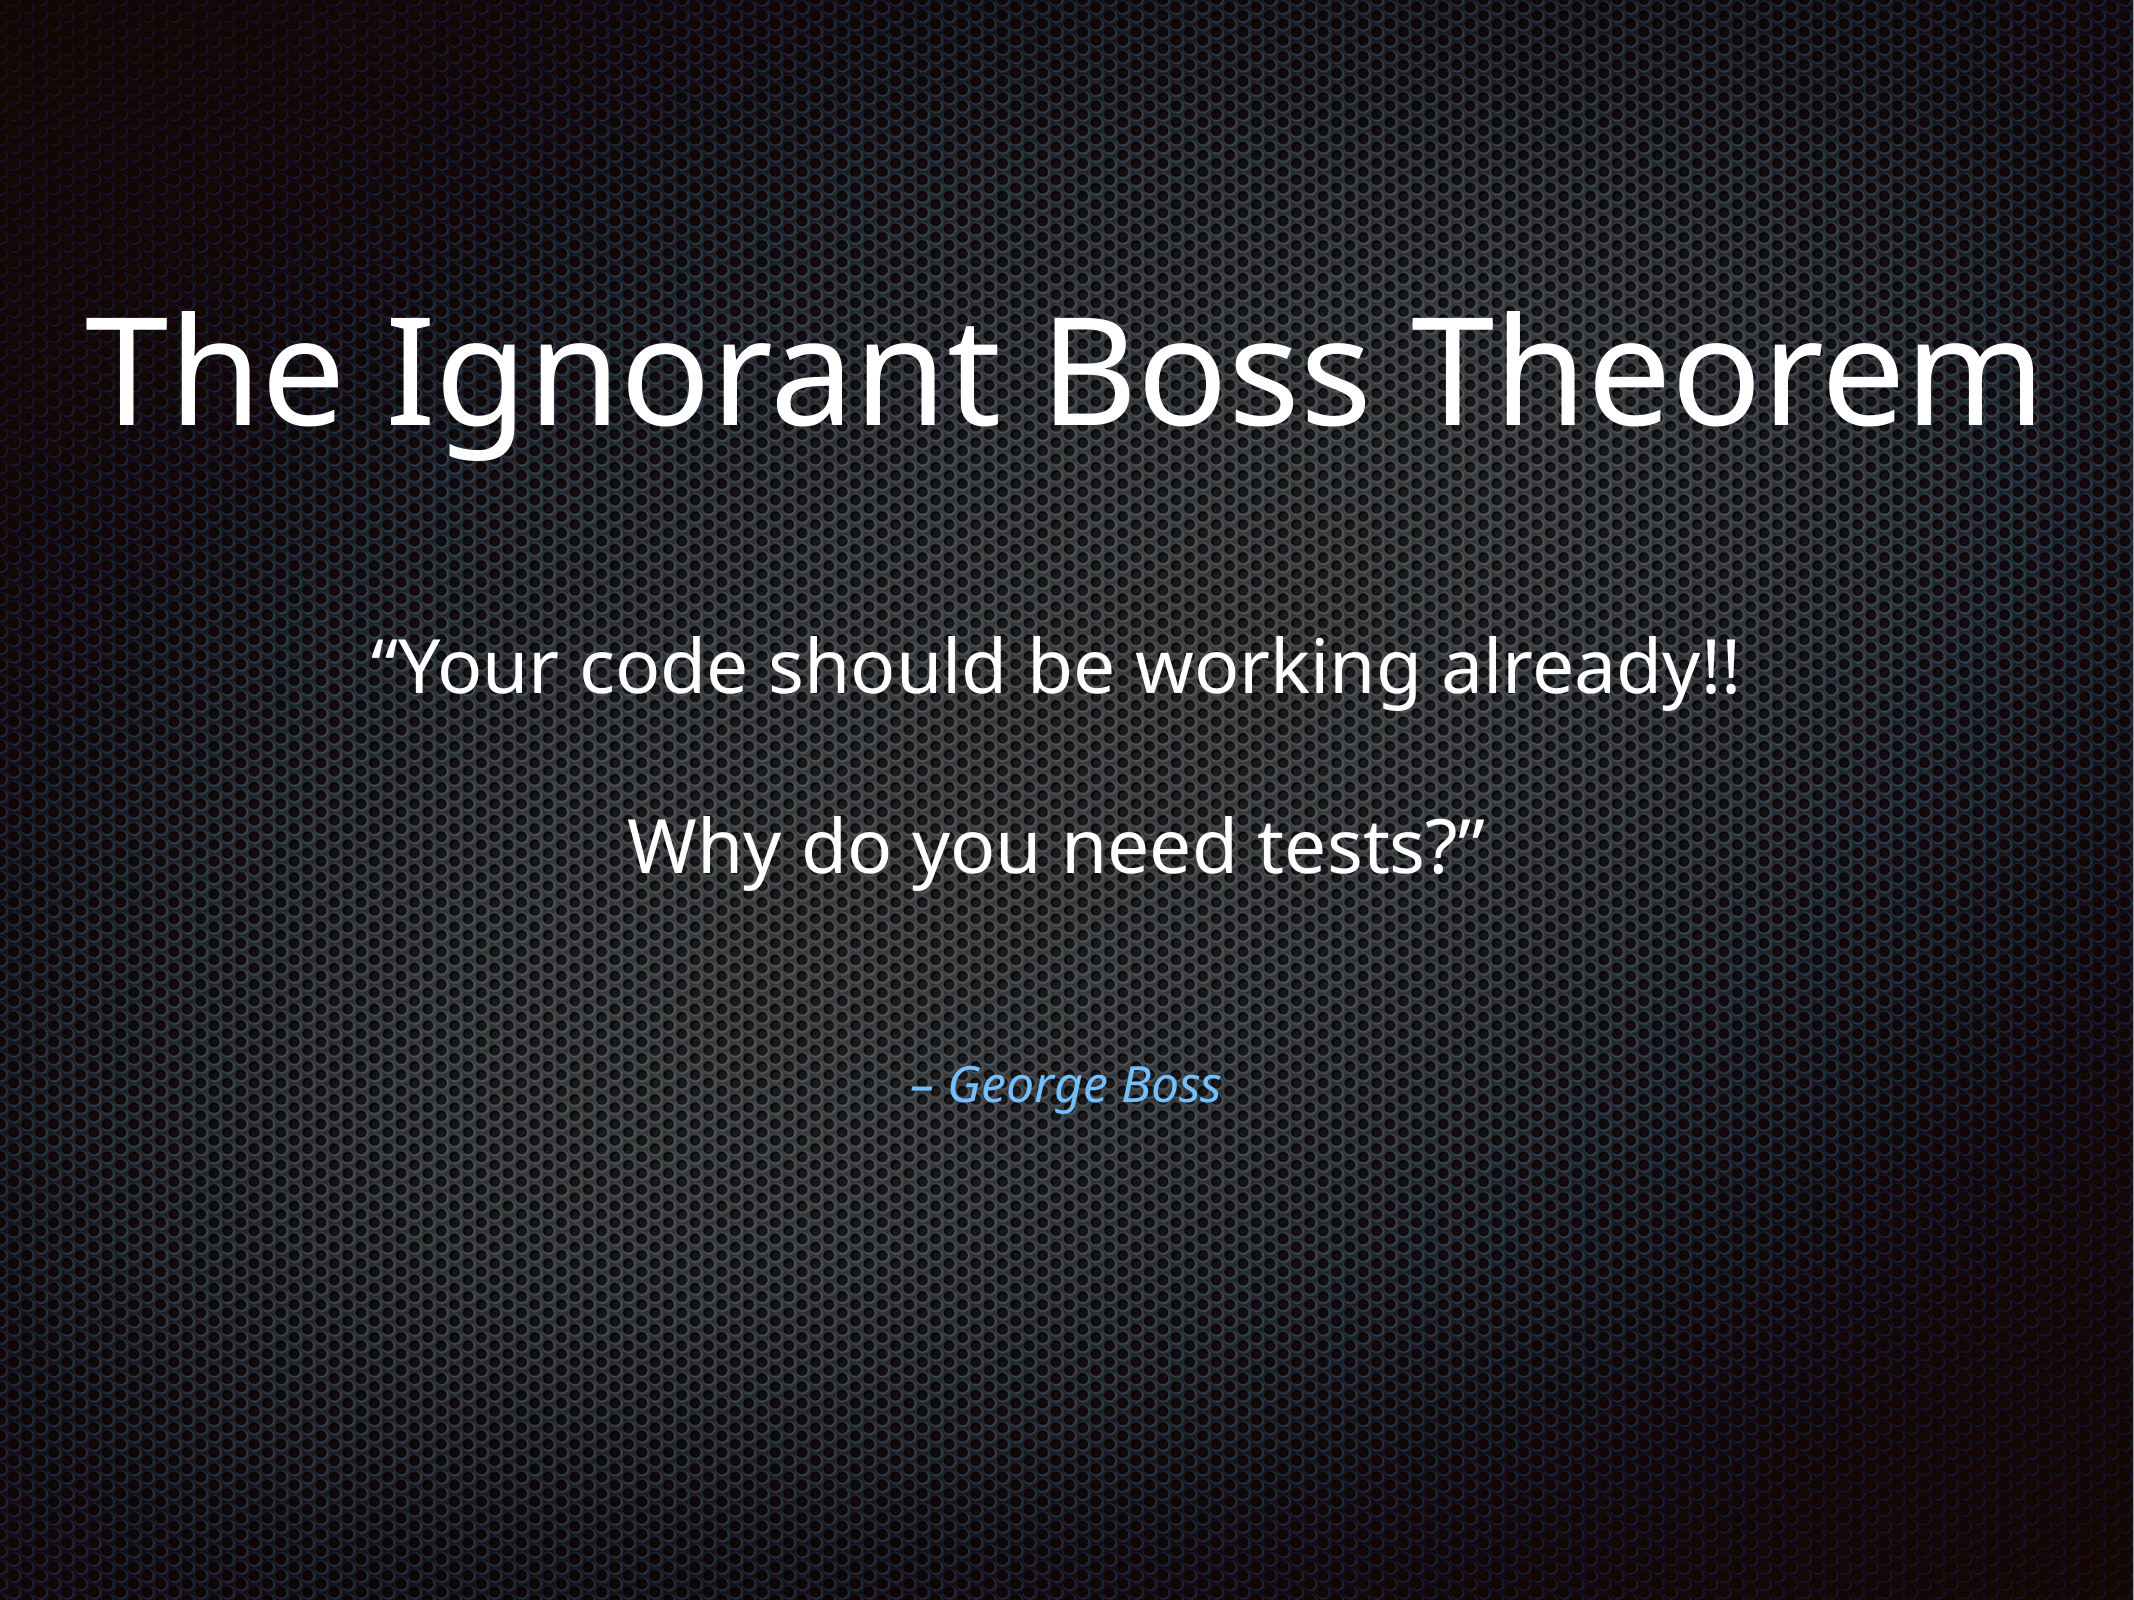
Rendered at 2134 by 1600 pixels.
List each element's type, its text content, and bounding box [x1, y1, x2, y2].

text_box The Ignorant Boss Theorem [77, 267, 2056, 464]
picture [0, 0, 2134, 1600]
list – George Boss [207, 1043, 1926, 1120]
list “Your code should be working already!! Why do you need tests?” [207, 607, 1926, 899]
